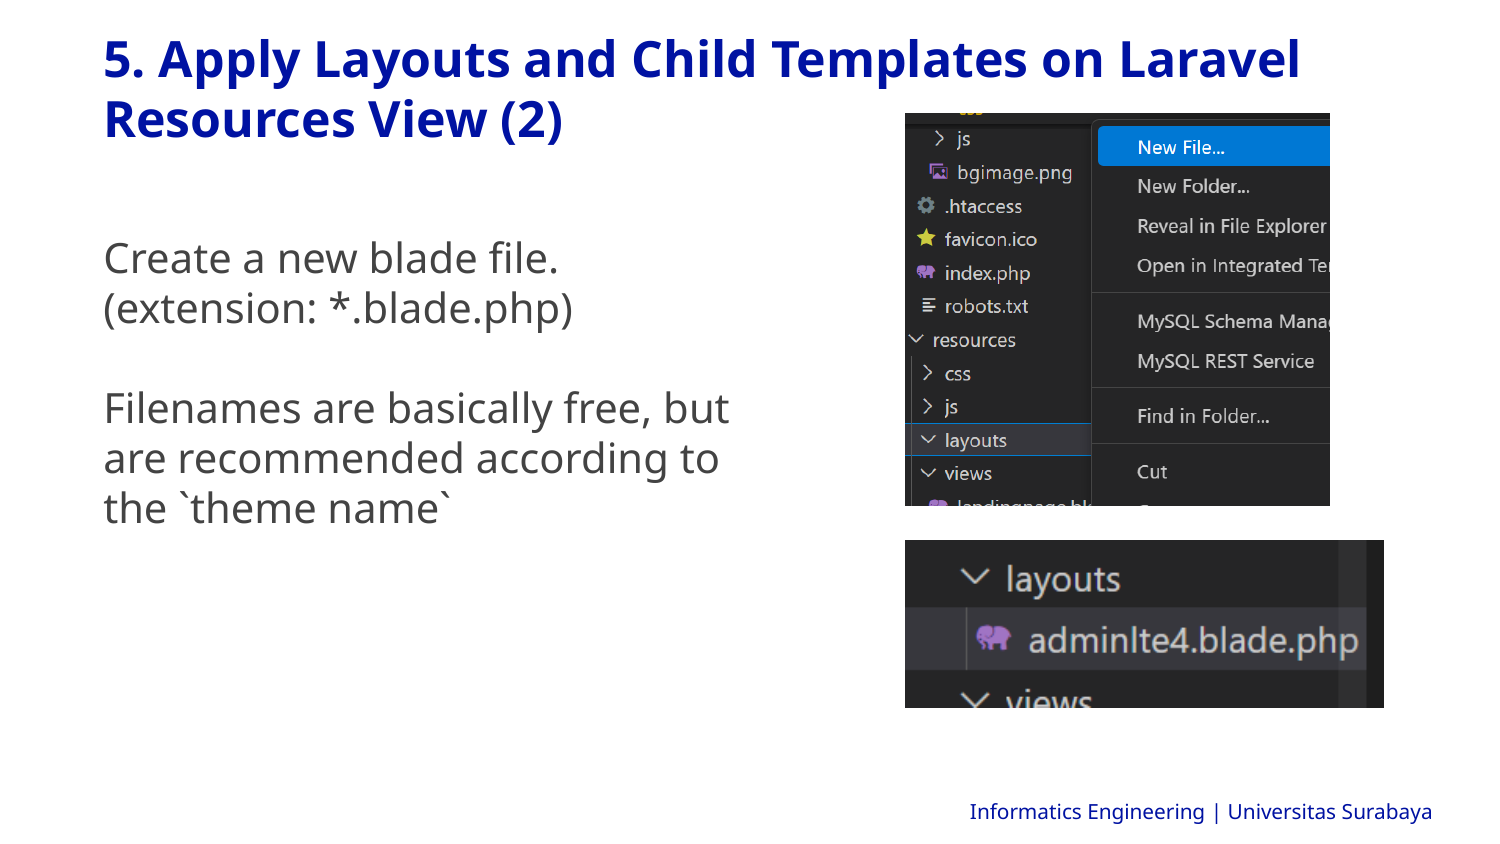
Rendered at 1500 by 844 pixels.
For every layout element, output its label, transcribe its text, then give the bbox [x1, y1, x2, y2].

text_box 5. Apply Layouts and Child Templates on Laravel Resources View (2) [88, 12, 1330, 163]
picture [904, 540, 1384, 708]
list Create a new blade file. (extension: *.blade.php) Filenames are basically free, but are recommended according to the `theme name` [88, 216, 750, 638]
text_box Informatics Engineering | Universitas Surabaya [953, 791, 1448, 828]
picture [904, 112, 1330, 507]
